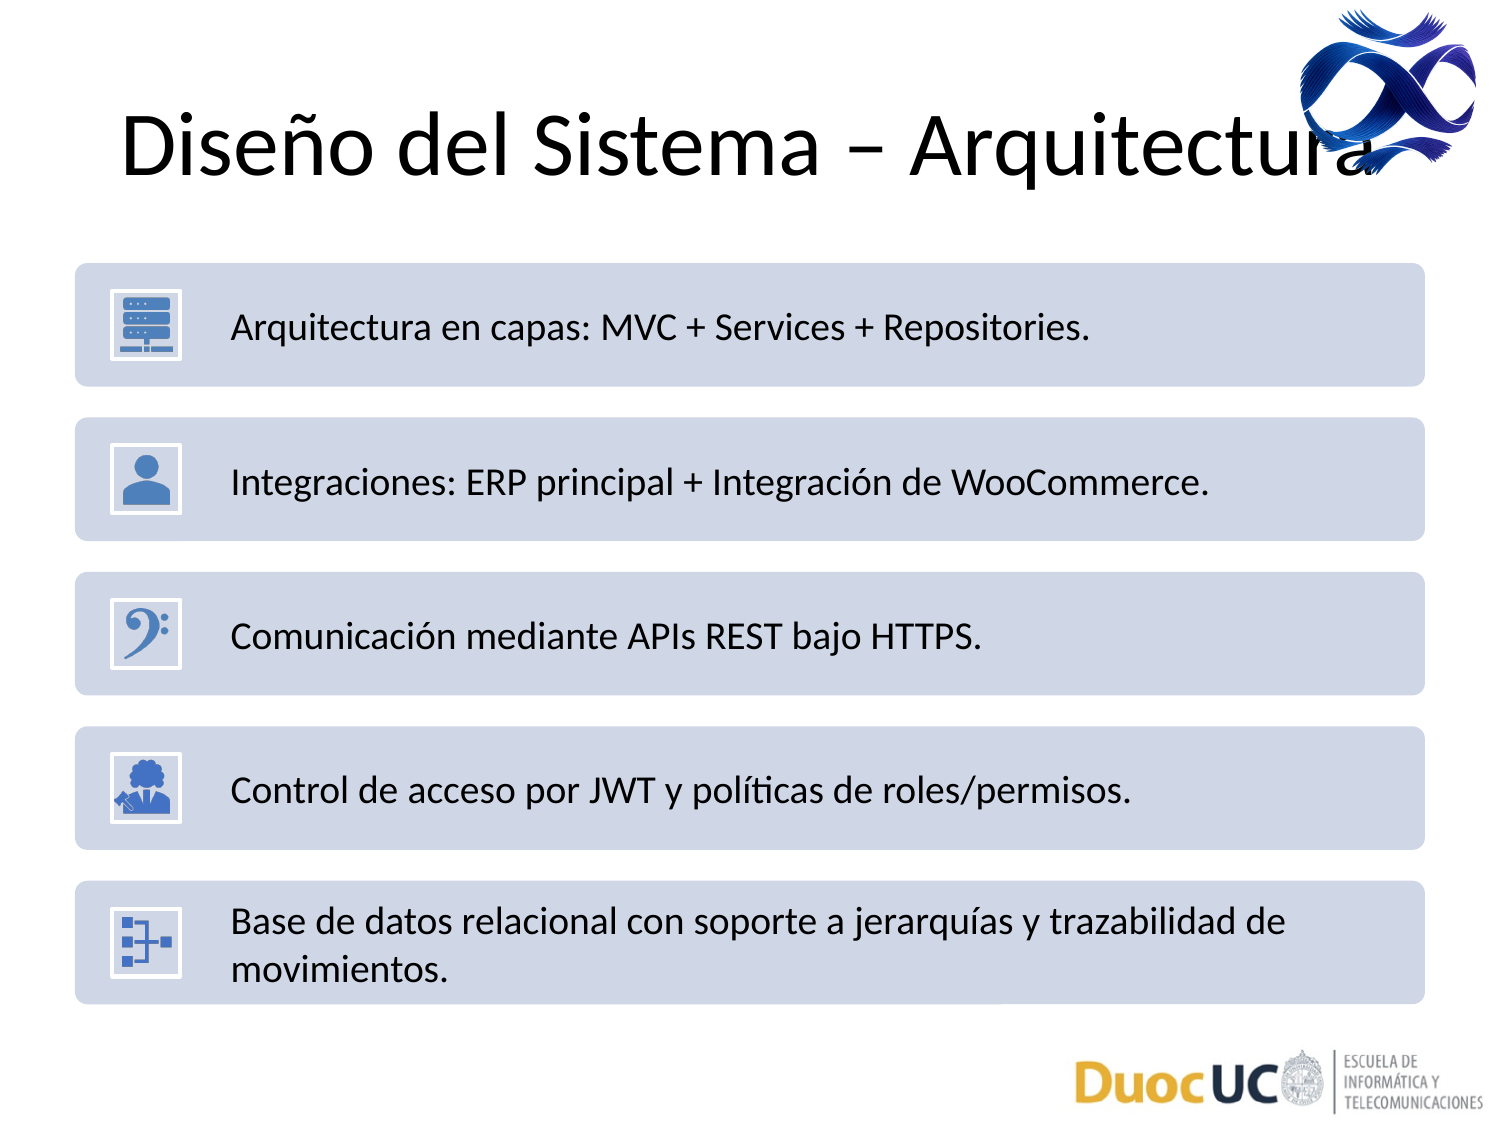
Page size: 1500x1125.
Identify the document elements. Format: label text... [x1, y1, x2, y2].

picture [1295, 0, 1487, 191]
picture [1063, 1033, 1500, 1125]
title Diseño del Sistema – Arquitectura [75, 45, 1425, 233]
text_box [74, 262, 1426, 1005]
